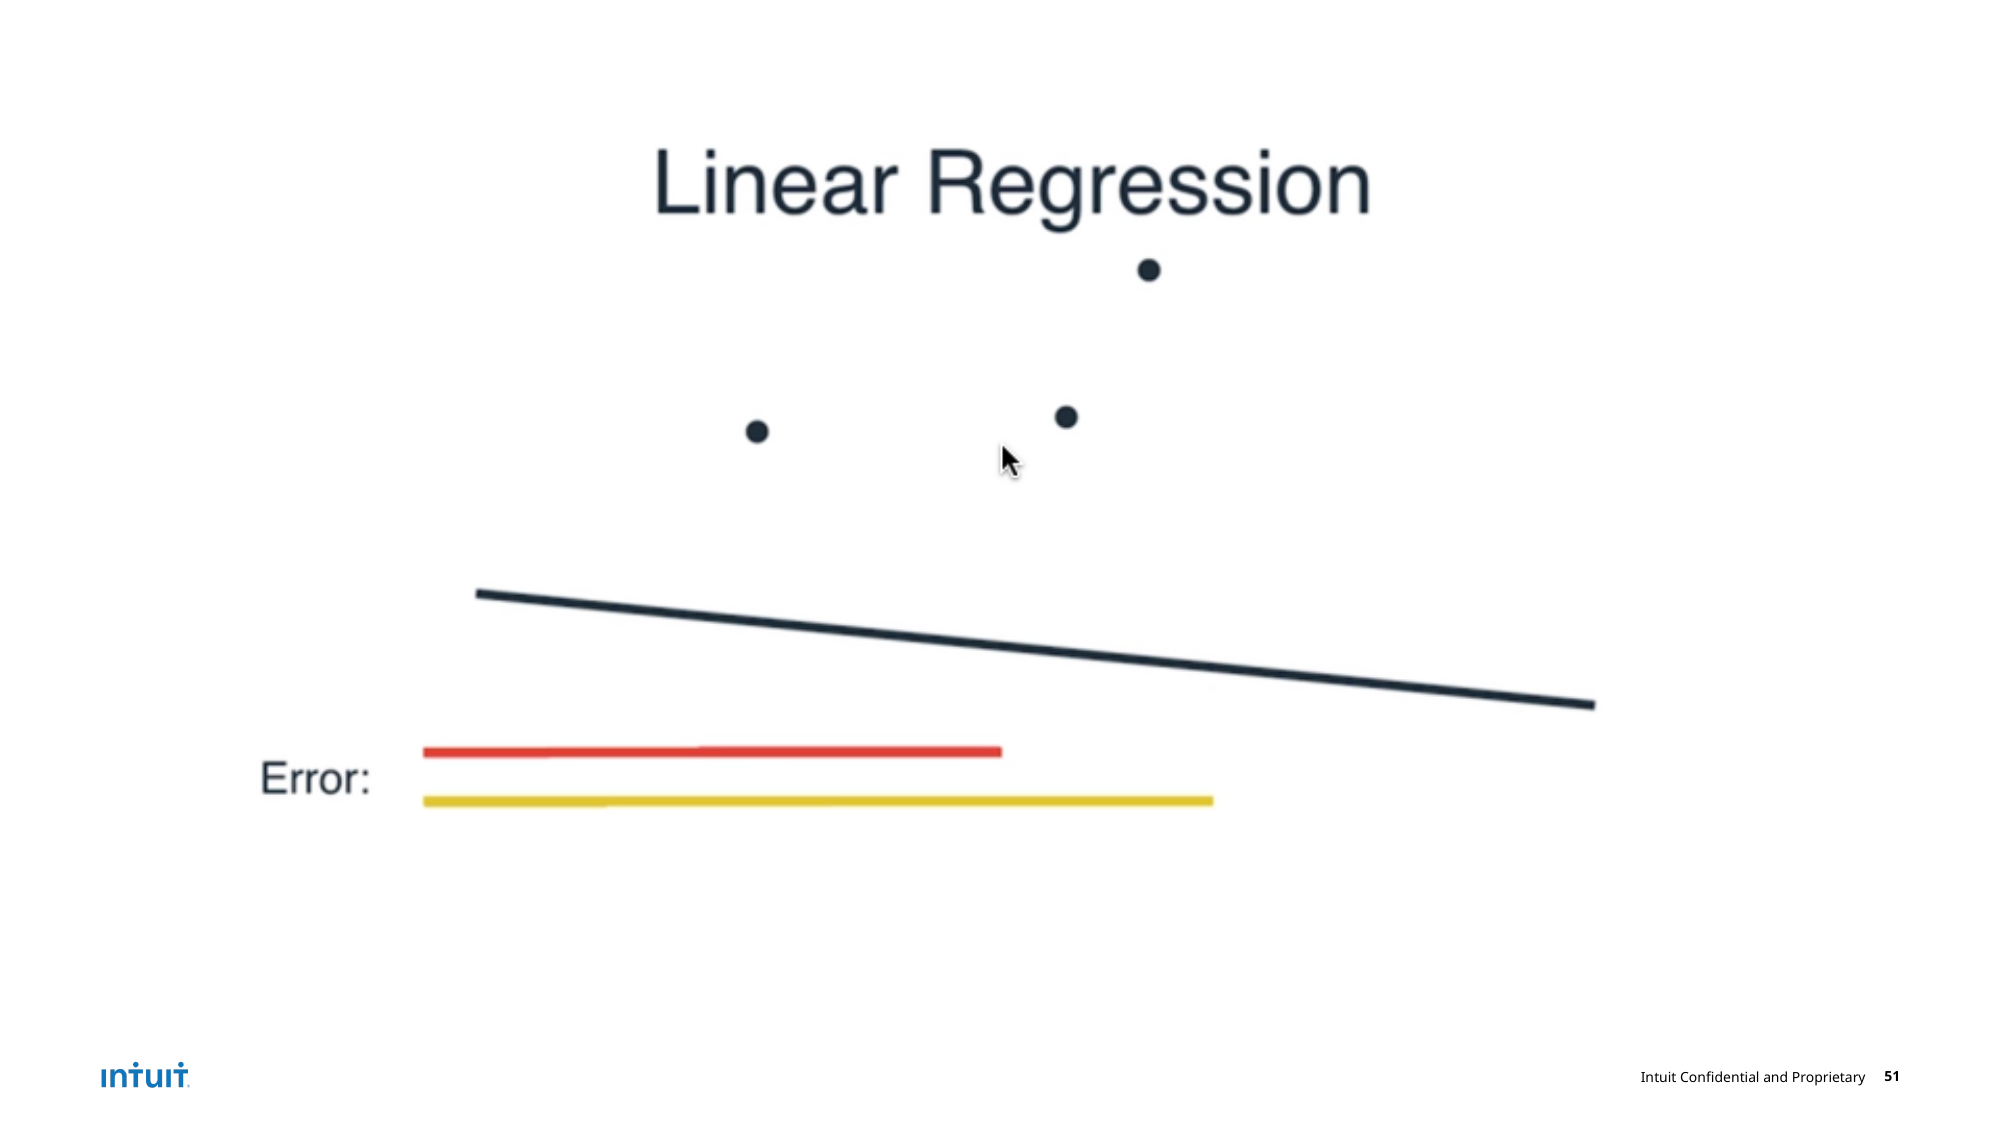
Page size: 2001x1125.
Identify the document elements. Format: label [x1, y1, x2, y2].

picture [146, 79, 1854, 1045]
